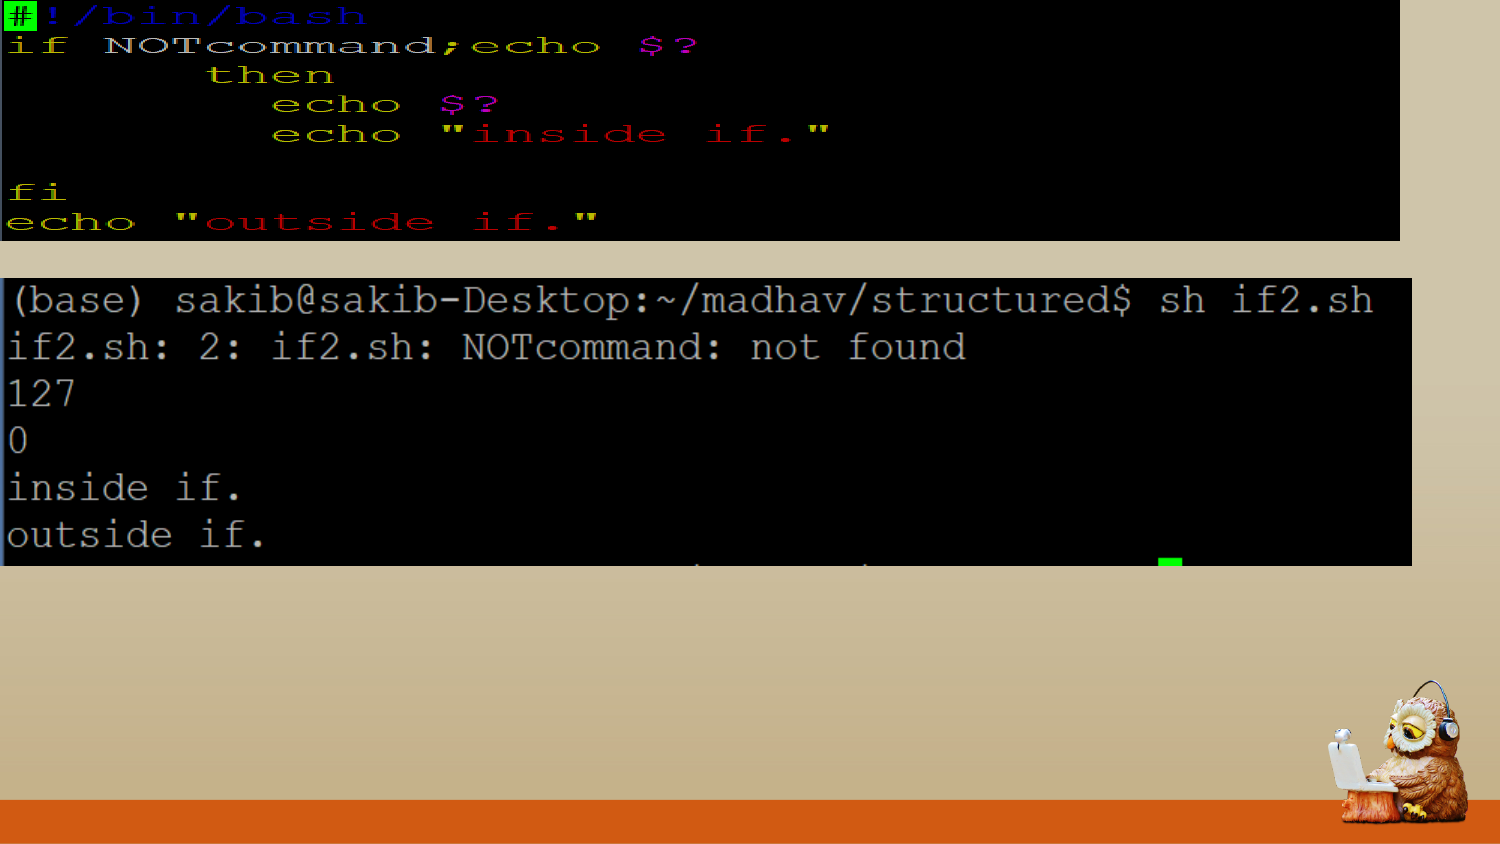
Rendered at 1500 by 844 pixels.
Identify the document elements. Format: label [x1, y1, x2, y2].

picture [1328, 800, 1468, 826]
list [0, 0, 1500, 800]
picture [0, 0, 1400, 241]
picture [0, 277, 1412, 566]
